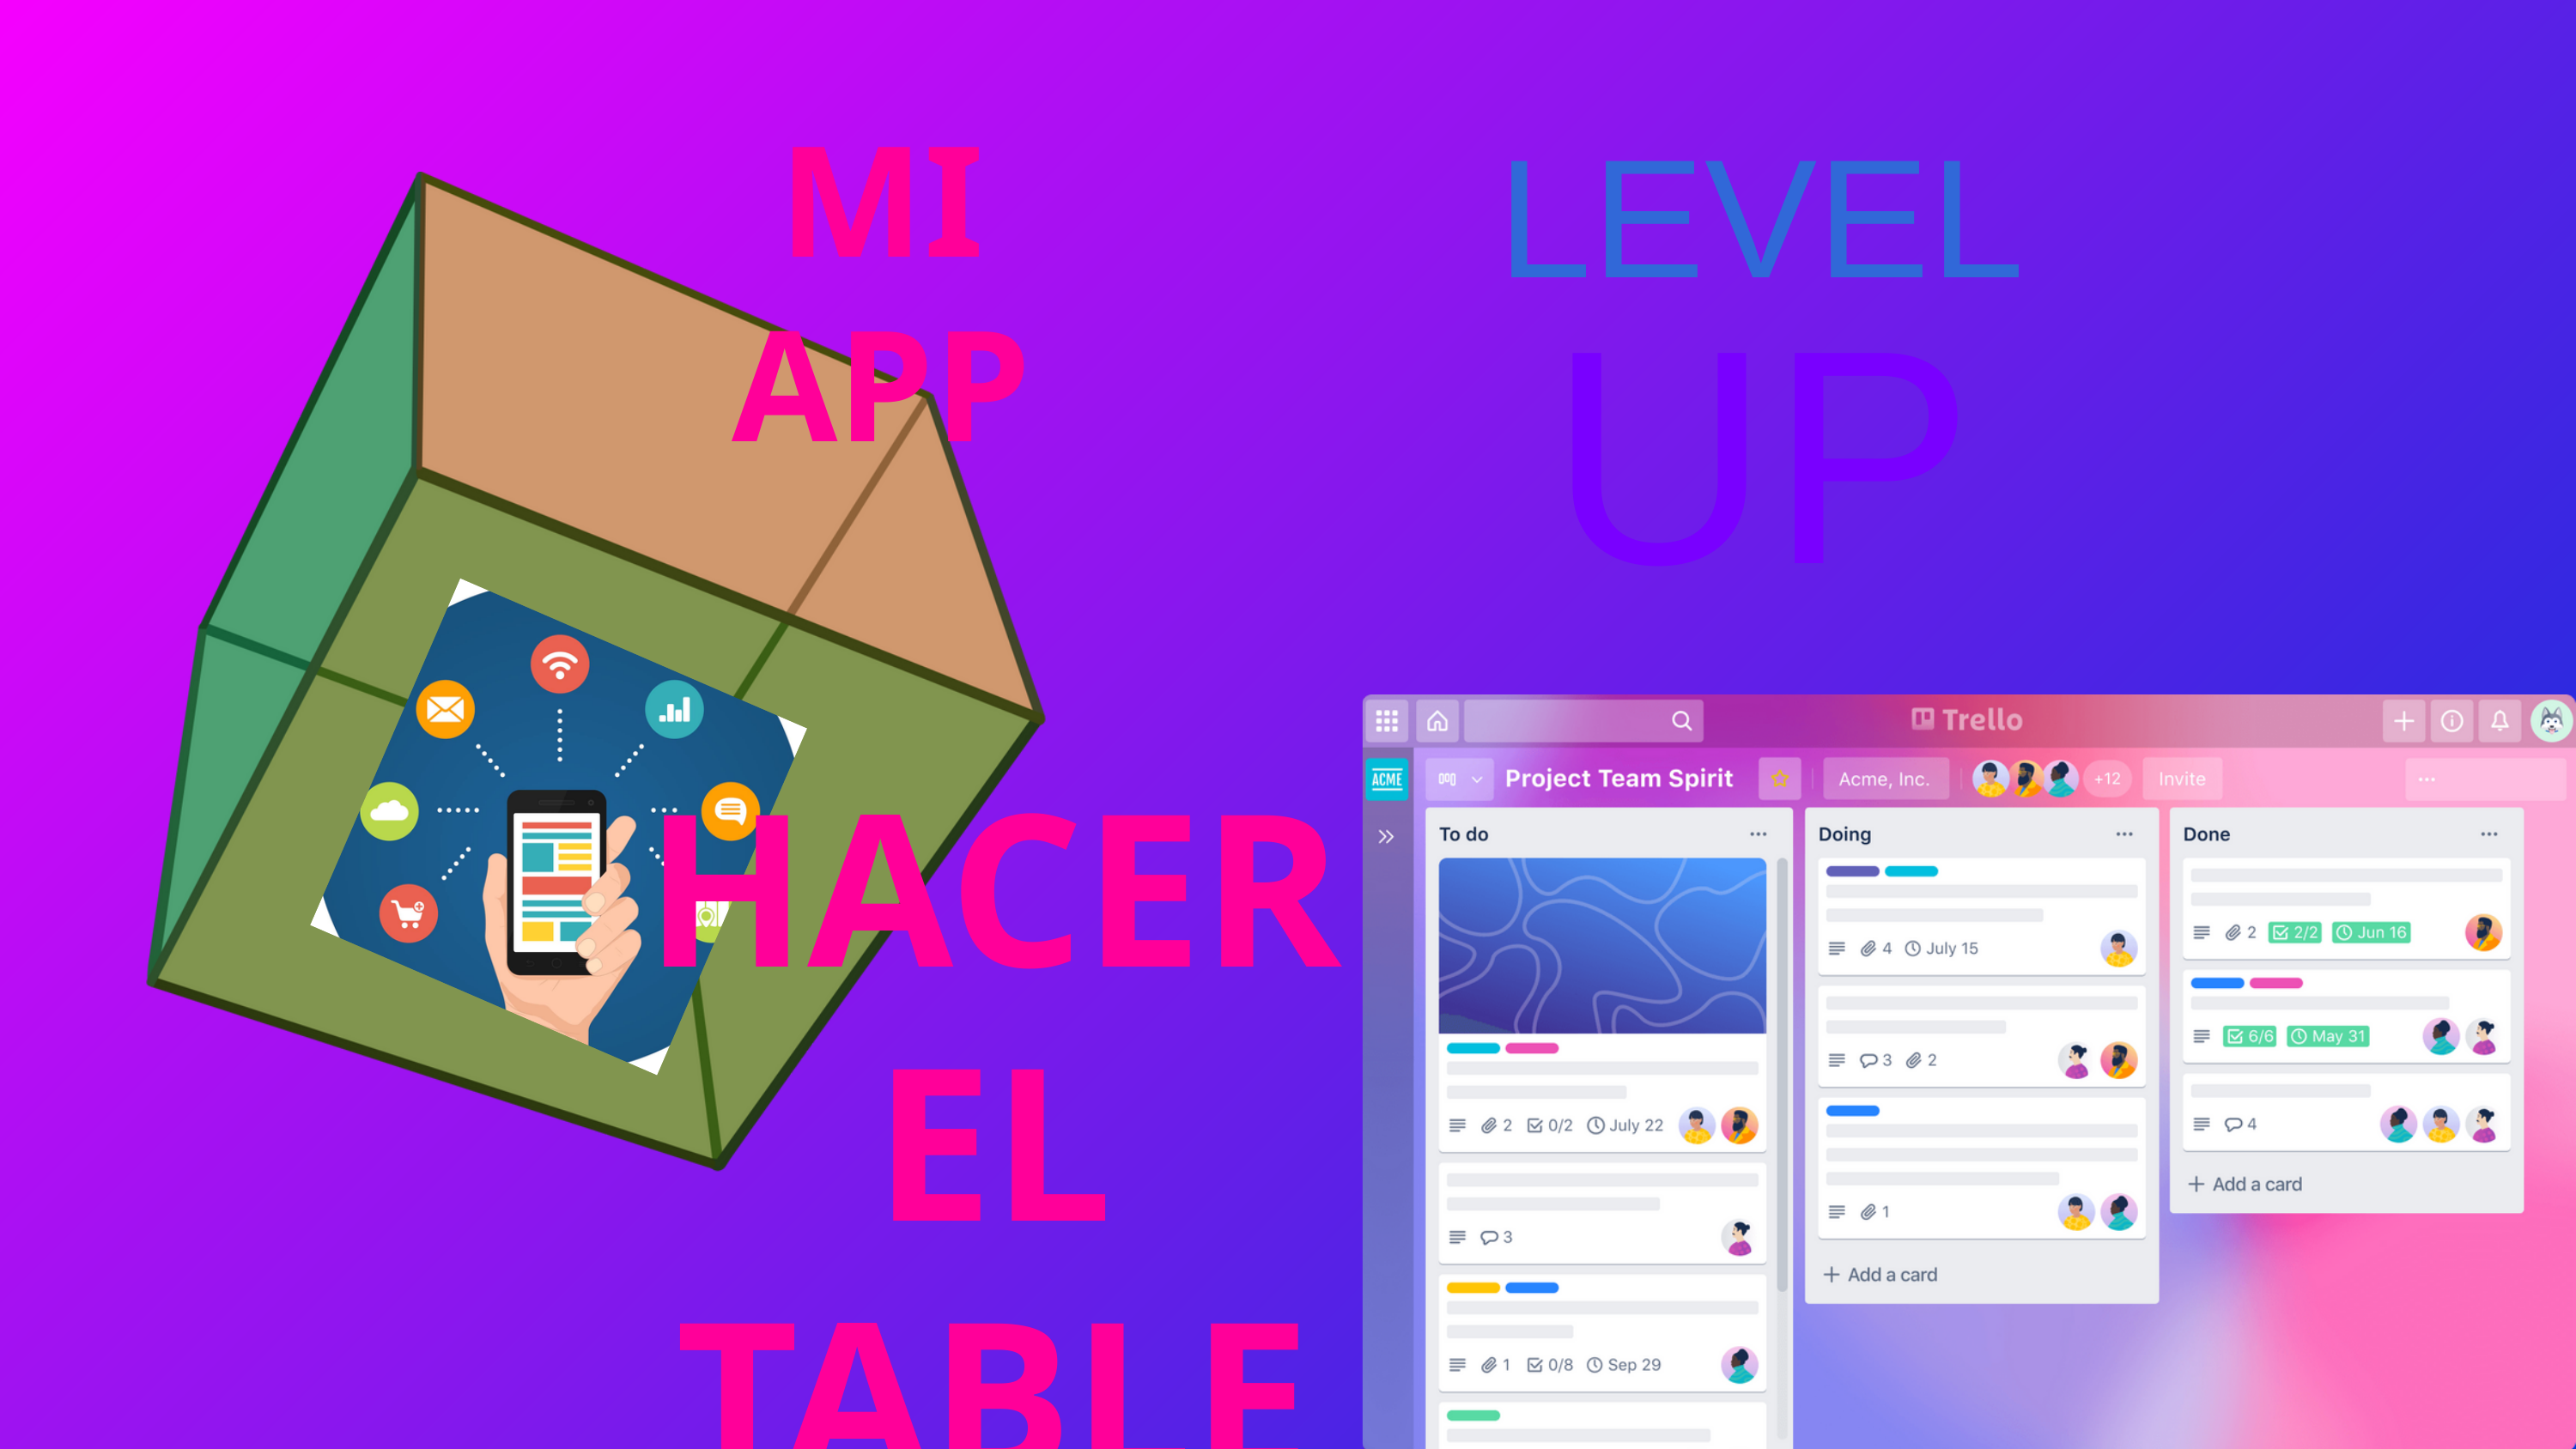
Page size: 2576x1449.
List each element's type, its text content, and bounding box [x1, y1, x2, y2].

text_box HACER EL TABLERO AGILE [625, 755, 1363, 1449]
text_box [144, 172, 1047, 1173]
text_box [1318, 148, 2205, 631]
text_box [310, 578, 807, 1062]
text_box [1362, 694, 2576, 1449]
text_box MI APP [702, 103, 1061, 472]
